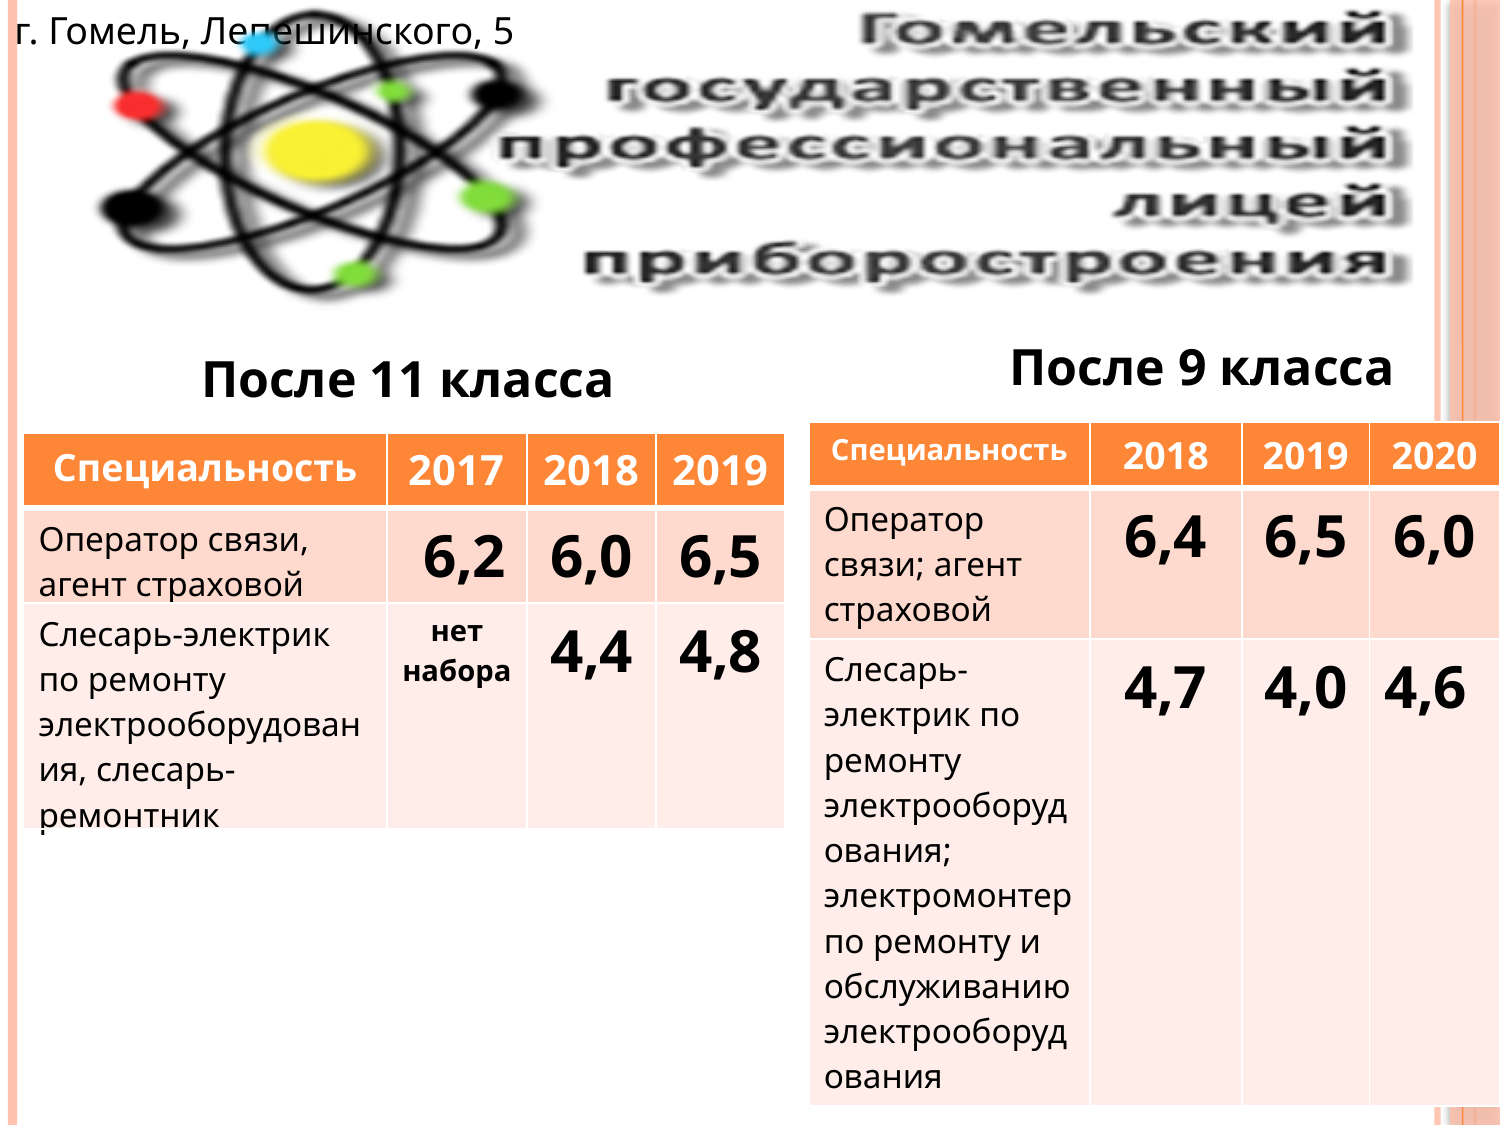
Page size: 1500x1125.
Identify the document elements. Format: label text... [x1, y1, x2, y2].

table_cell 6,5 [657, 511, 784, 602]
table_header 2018 [1091, 423, 1241, 485]
table_header 2017 [388, 434, 526, 505]
table_cell 4,8 [657, 604, 784, 828]
table_header 2020 [1370, 423, 1499, 485]
table_cell Оператор связи; агент страховой [810, 491, 1089, 638]
table_cell 4,4 [528, 604, 655, 828]
table_cell нет набора [388, 604, 526, 828]
table_cell 6,4 [1091, 491, 1241, 638]
table_cell 6,0 [1370, 491, 1499, 638]
table_header Специальность [24, 434, 386, 505]
table_cell Слесарь-электрик по ремонту электрооборудования; электромонтер по ремонту и обслуживанию электрооборудования [810, 640, 1089, 1105]
text_box После 9 класса [994, 329, 1410, 403]
picture [69, 0, 1443, 320]
table_header Специальность [810, 423, 1089, 485]
text_box После 11 класса [186, 339, 630, 415]
table_cell Слесарь-электрик по ремонту электрооборудования, слесарь-ремонтник [24, 604, 386, 828]
table_cell Оператор связи, агент страховой [24, 511, 386, 602]
table_cell 4,7 [1091, 640, 1241, 1105]
table_cell 4,6 [1370, 640, 1499, 1105]
table_cell 4,0 [1243, 640, 1369, 1105]
table_header 2018 [528, 434, 655, 505]
table_cell 6,5 [1243, 491, 1369, 638]
table_cell 6,2 [388, 511, 526, 602]
table_header 2019 [1243, 423, 1369, 485]
text_box г. Гомель, Лепешинского, 5 [0, 0, 65, 60]
table_cell 6,0 [528, 511, 655, 602]
table_header 2019 [657, 434, 784, 505]
